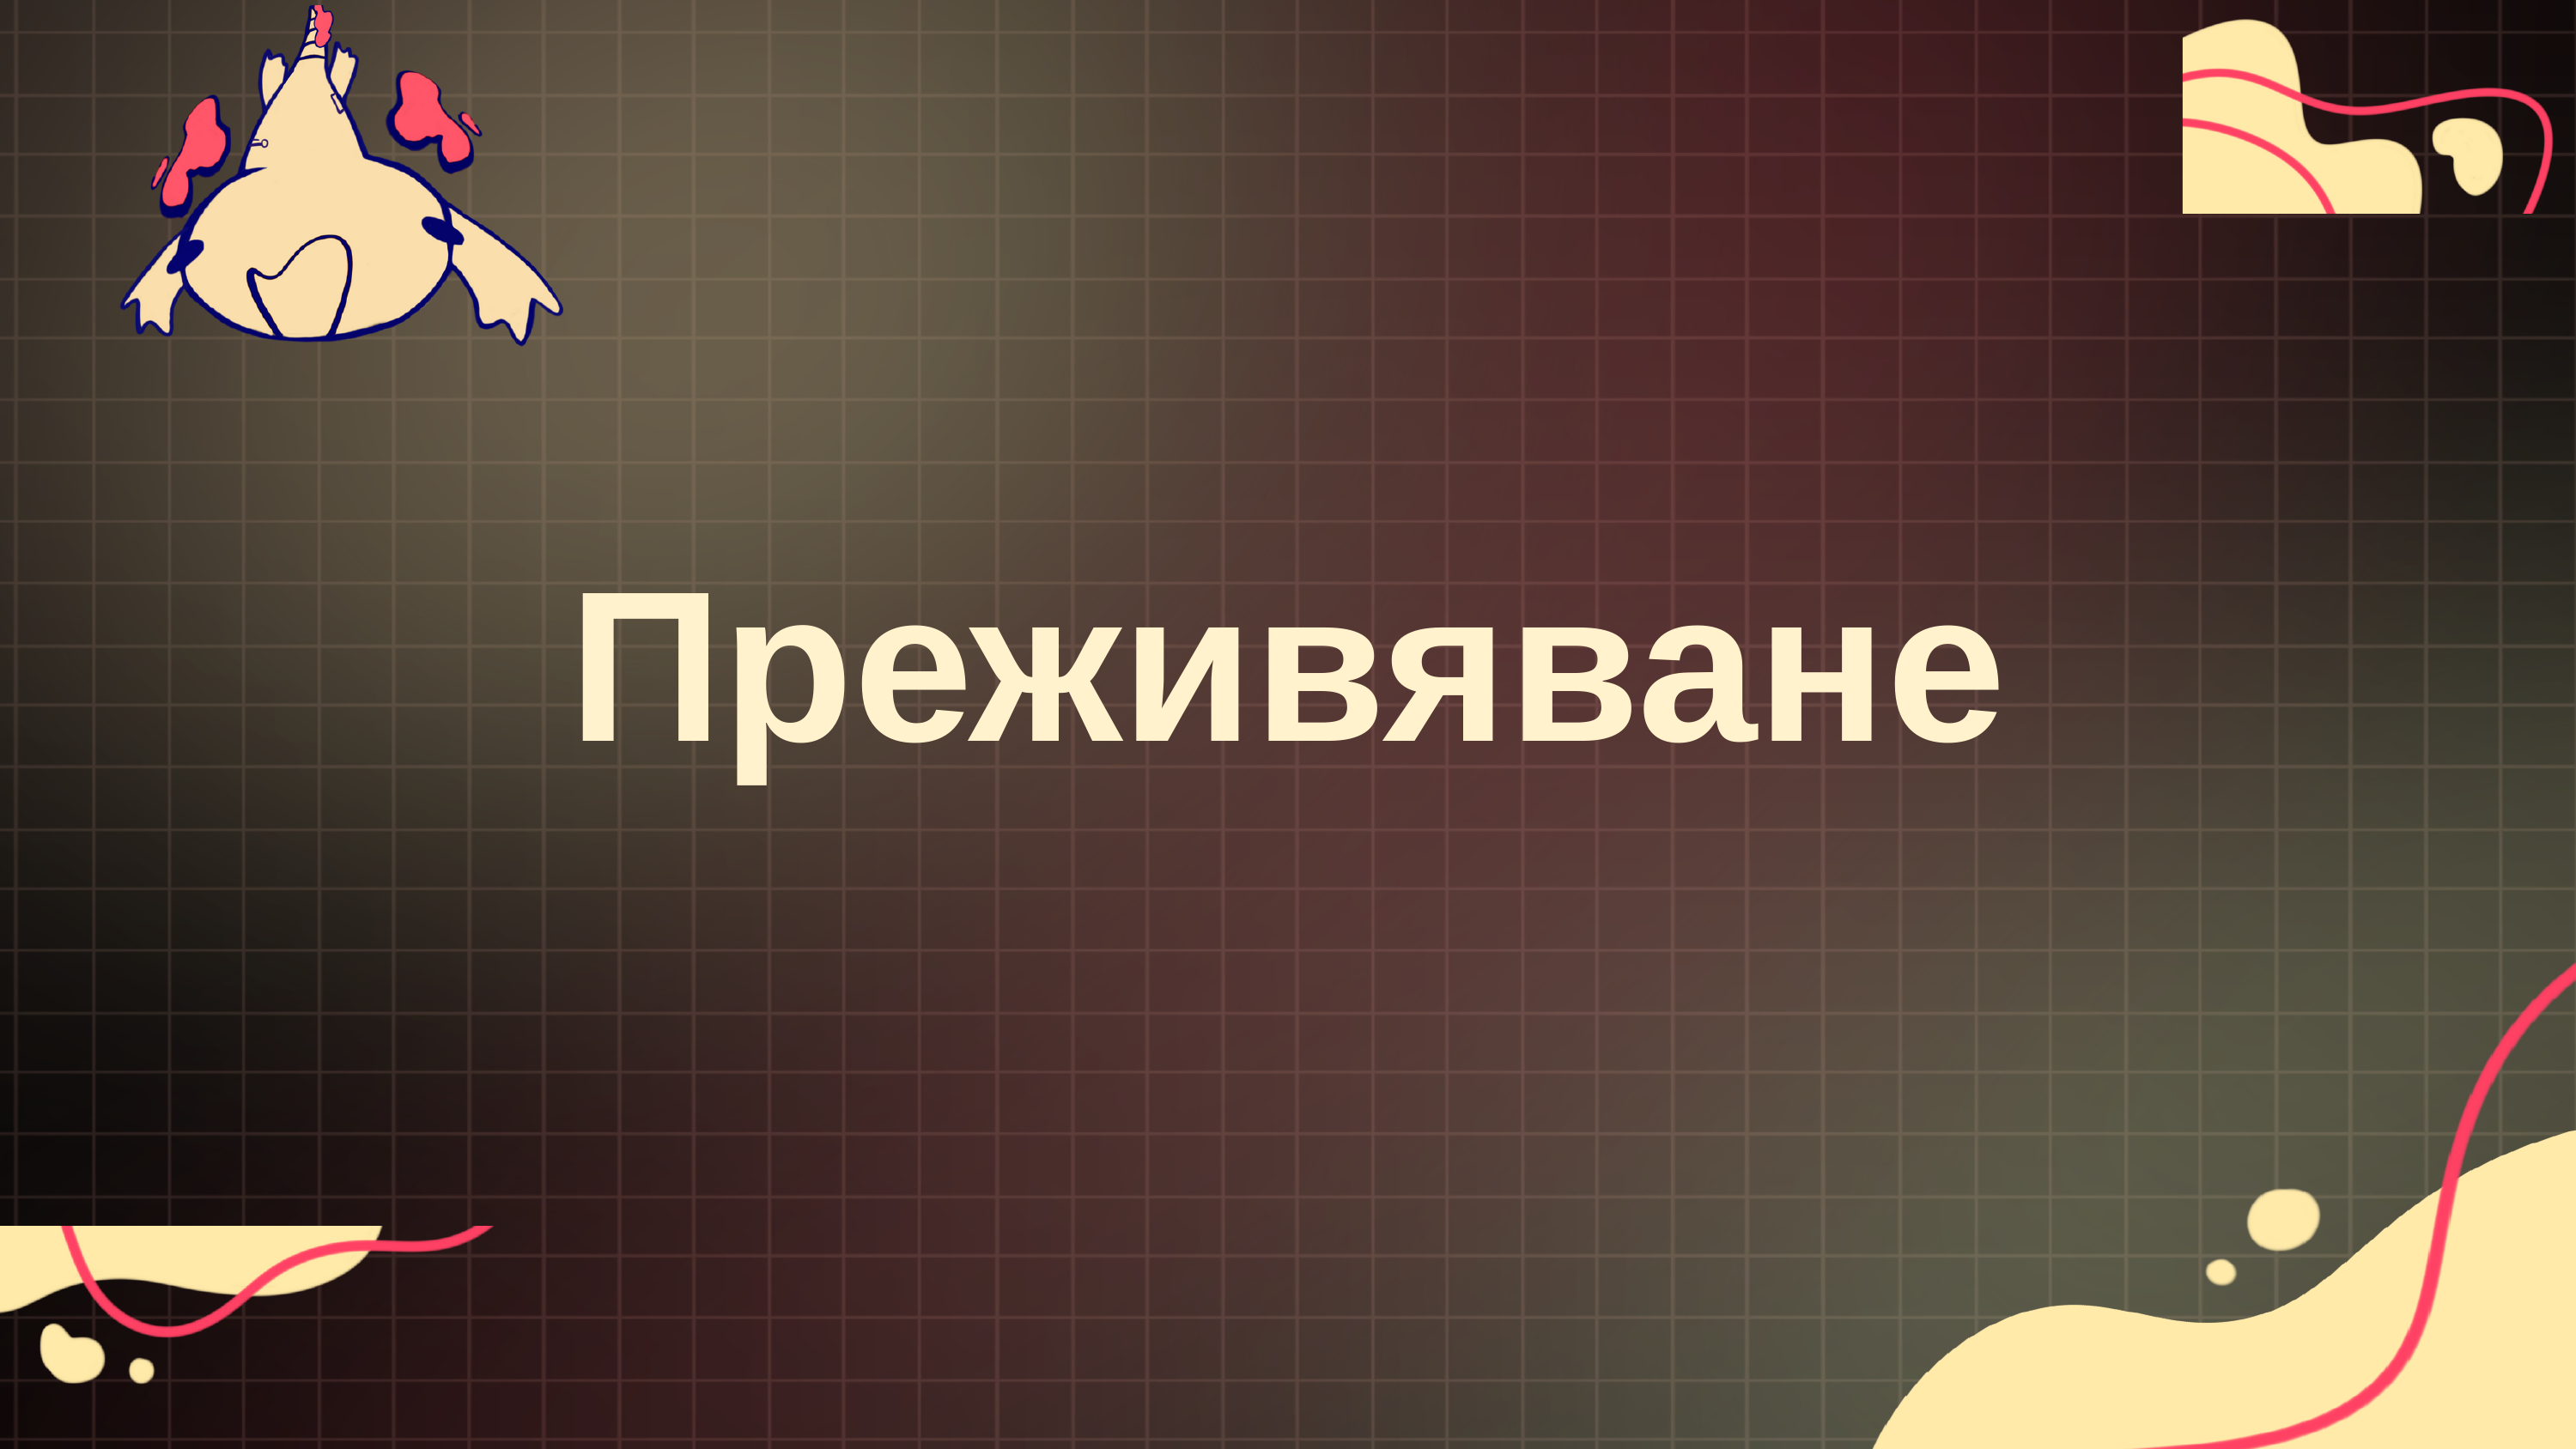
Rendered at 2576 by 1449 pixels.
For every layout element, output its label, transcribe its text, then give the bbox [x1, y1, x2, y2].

text_box [1740, 854, 2576, 1449]
text_box [0, 1226, 748, 1449]
text_box Преживяване [200, 514, 2376, 785]
text_box [114, 5, 568, 349]
text_box [2182, 0, 2576, 214]
text_box [0, 0, 2576, 1449]
